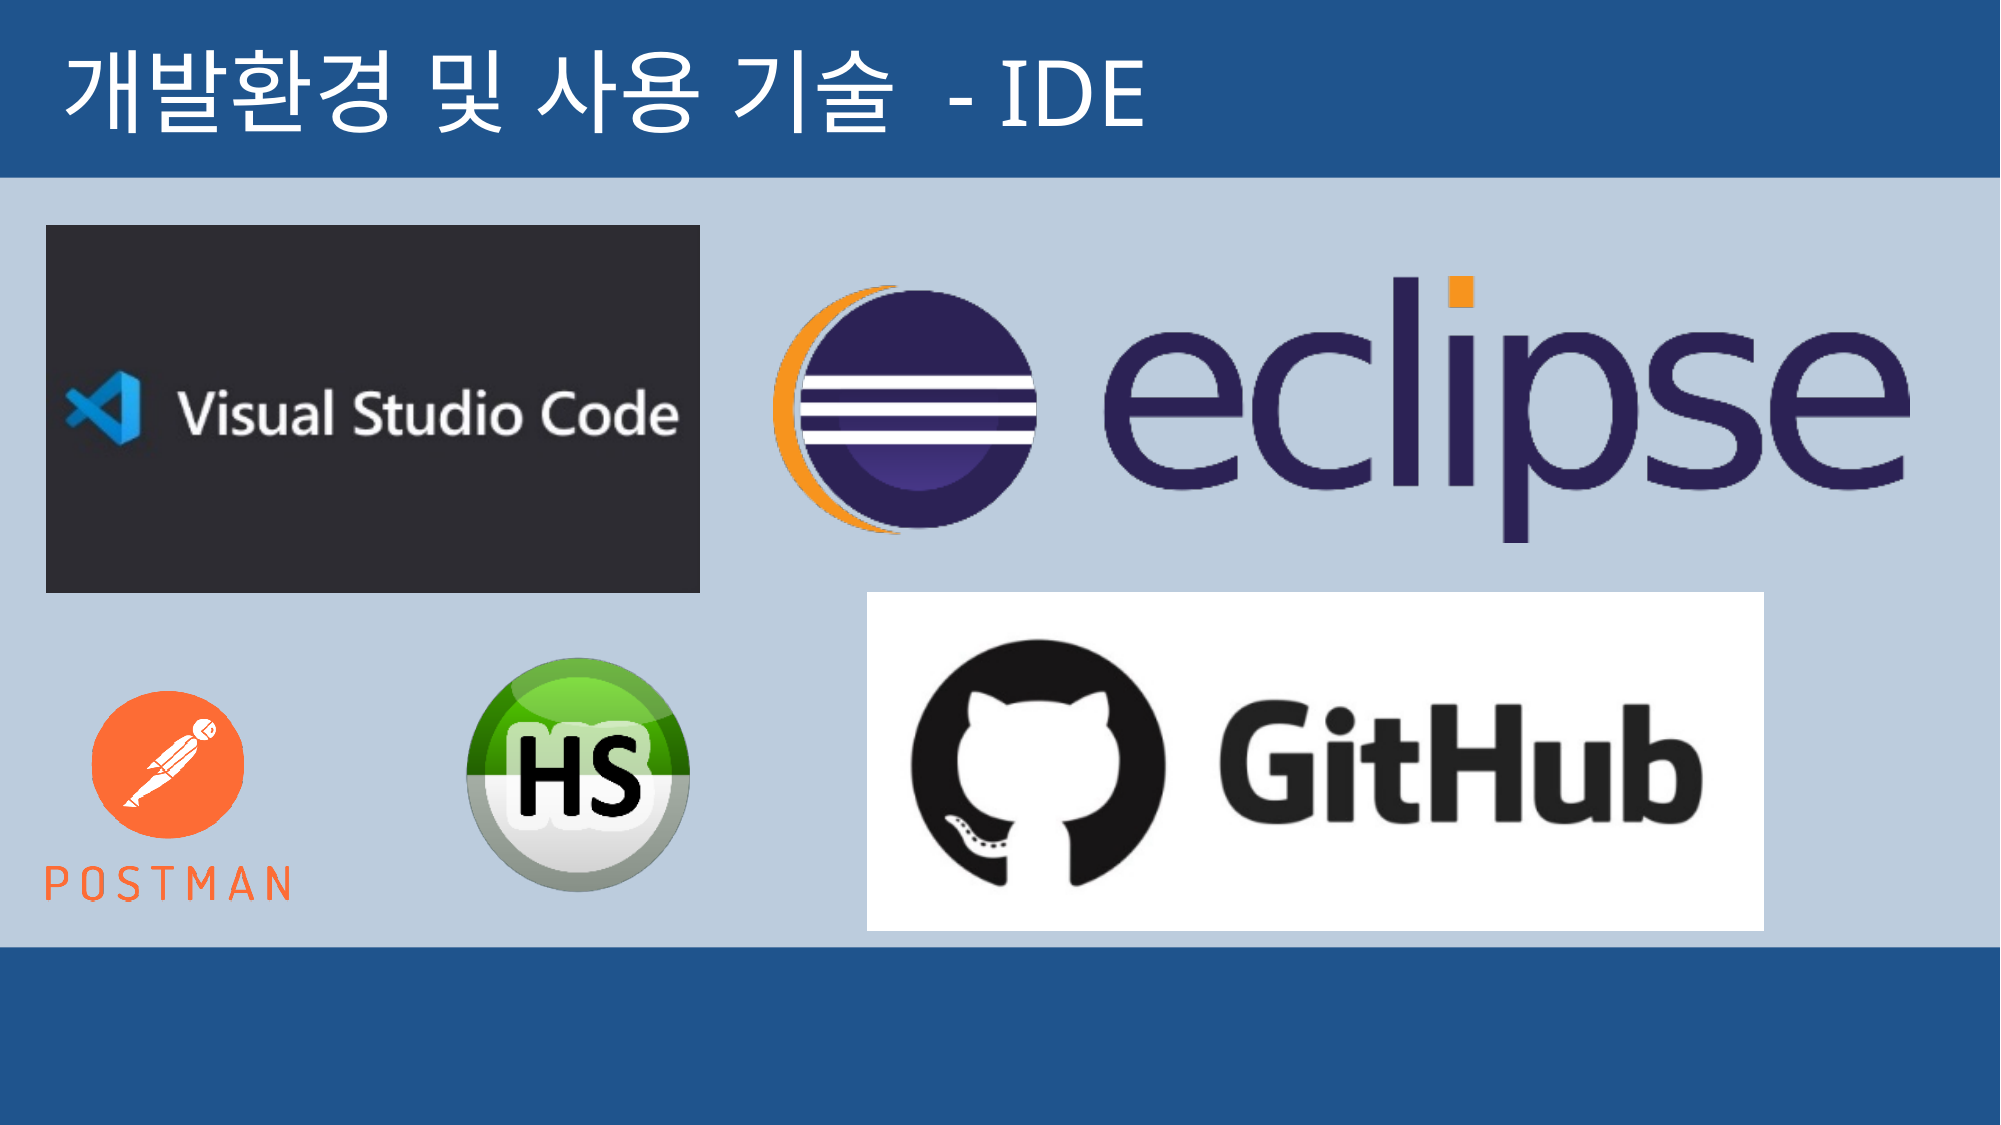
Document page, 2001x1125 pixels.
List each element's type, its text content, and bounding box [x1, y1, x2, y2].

picture [773, 276, 1910, 543]
picture [867, 592, 1764, 931]
picture [46, 225, 700, 593]
picture [46, 691, 289, 902]
title 개발환경 및 사용 기술 - IDE [46, 40, 1727, 170]
picture [457, 648, 700, 902]
